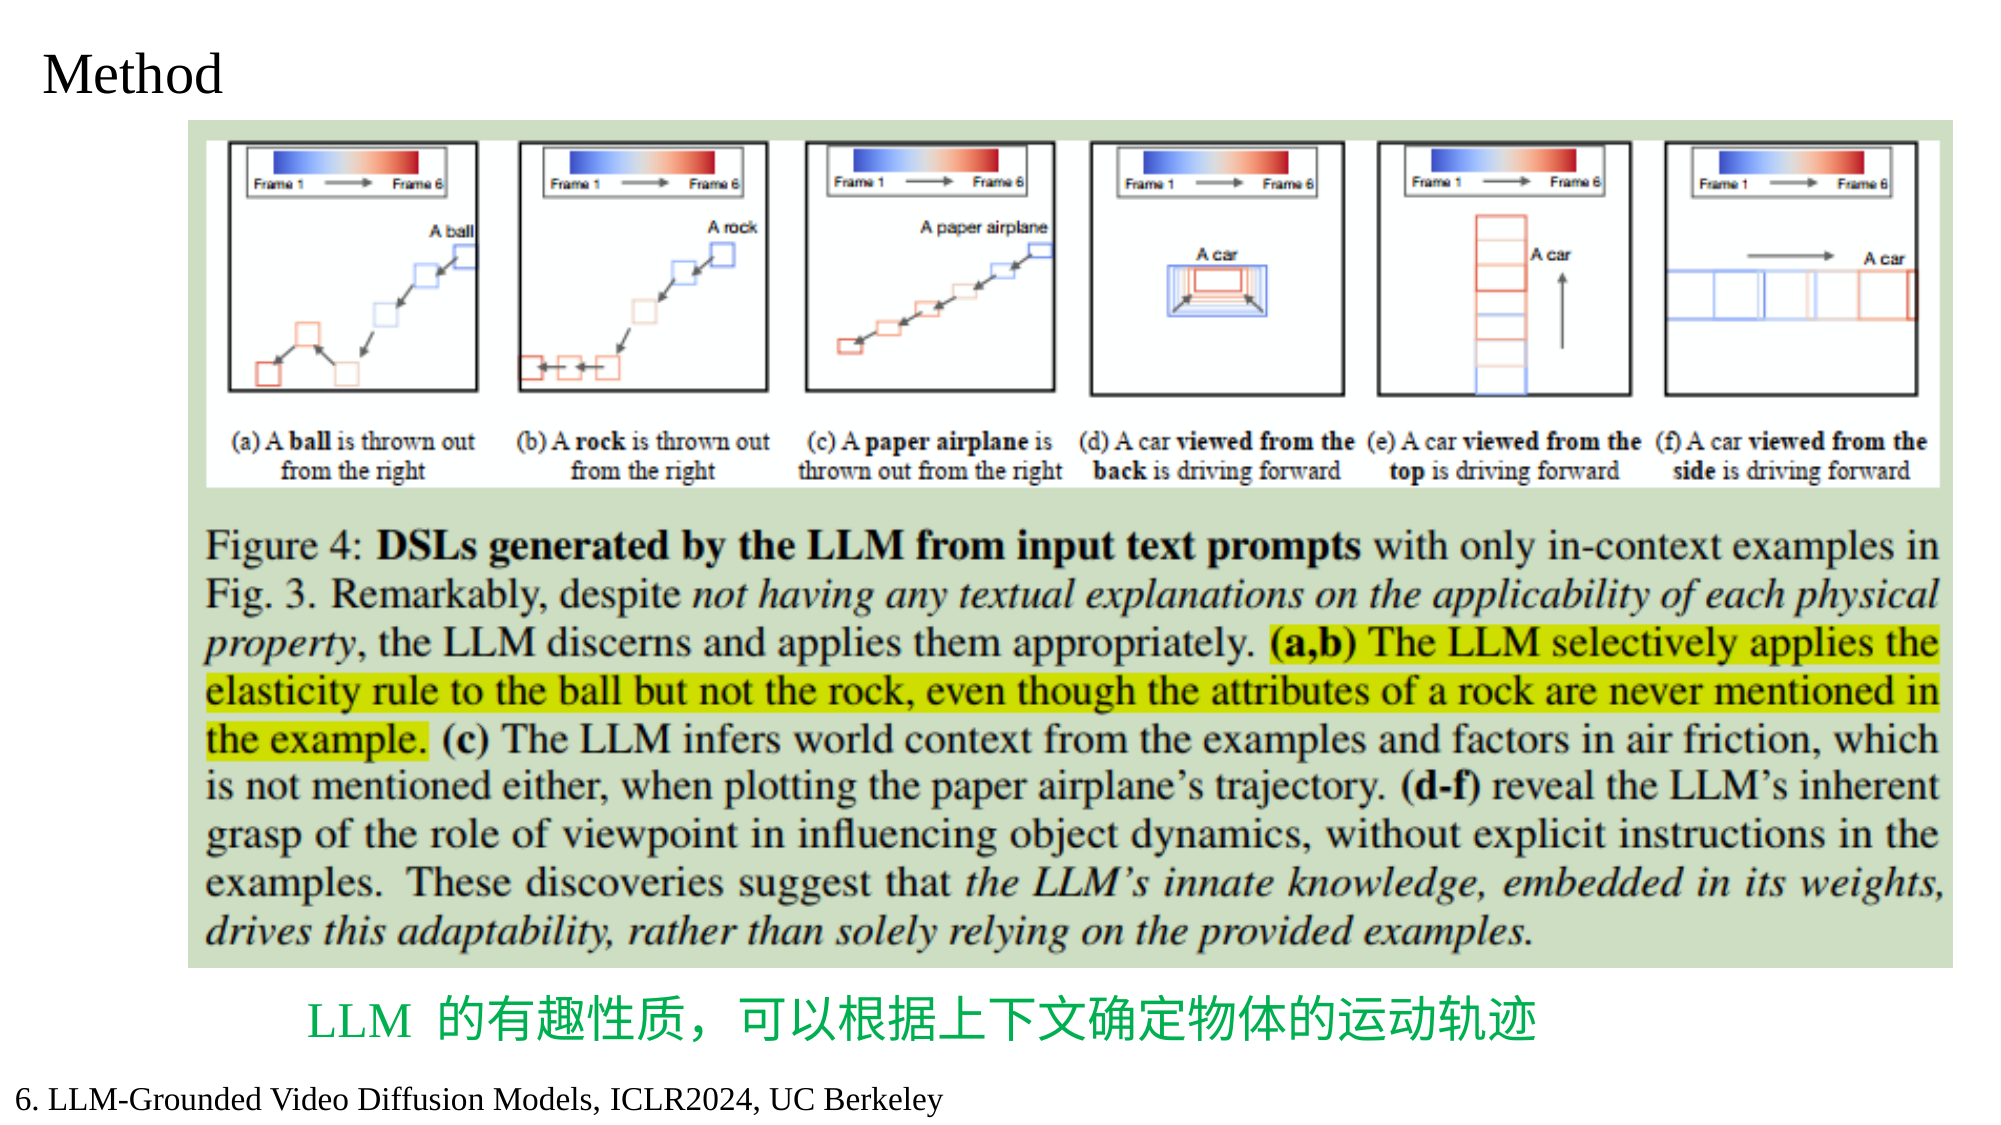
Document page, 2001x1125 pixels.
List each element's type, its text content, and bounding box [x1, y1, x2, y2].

text_box 6. LLM-Grounded Video Diffusion Models, ICLR2024, UC Berkeley [0, 1069, 1871, 1125]
title Method [26, 15, 1752, 135]
text_box LLM 的有趣性质，可以根据上下文确定物体的运动轨迹 [292, 980, 1924, 1056]
picture [187, 120, 1953, 968]
